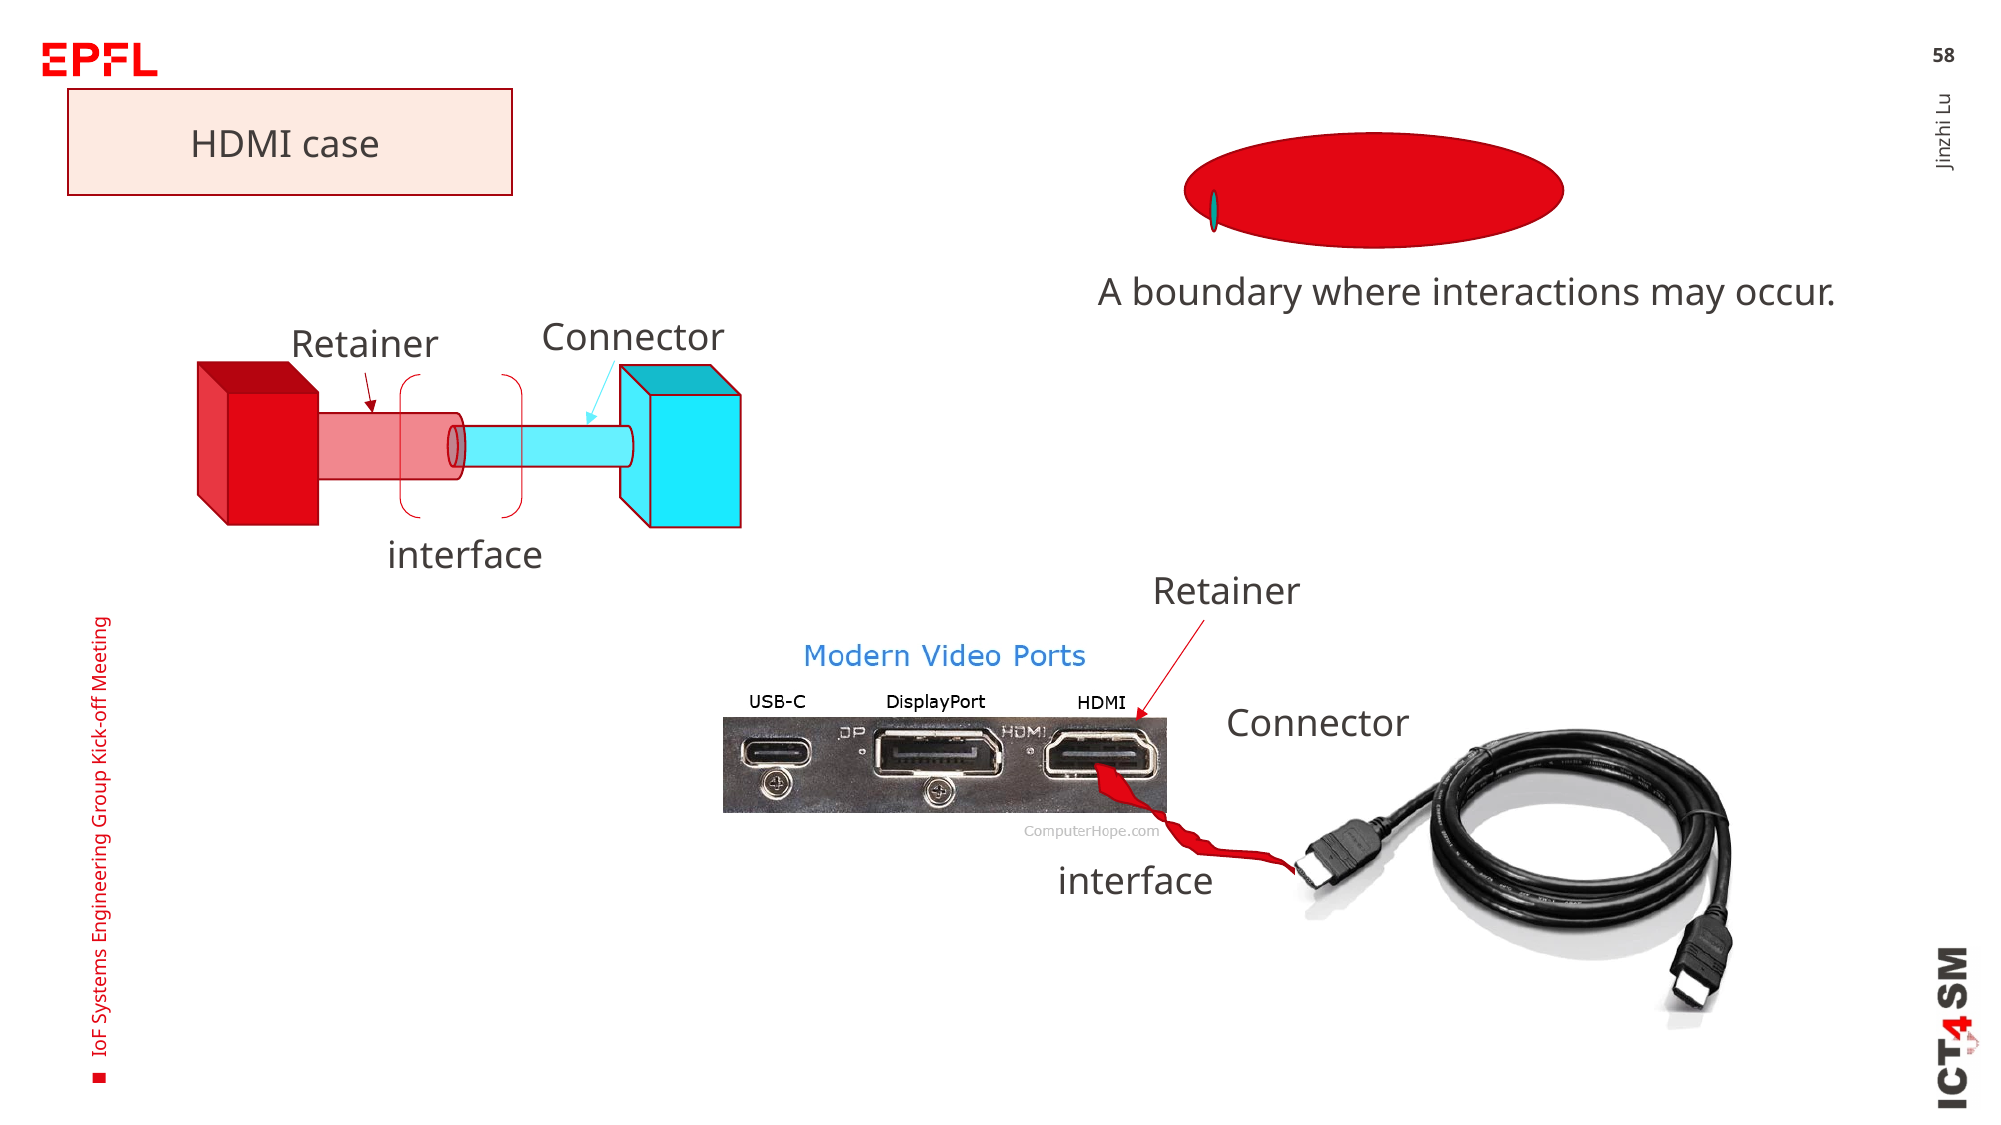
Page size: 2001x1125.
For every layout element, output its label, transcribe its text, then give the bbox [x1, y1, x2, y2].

picture [1937, 947, 1981, 1109]
picture [28, 28, 172, 91]
slide_number 58 [1887, 42, 2000, 79]
text_box Connector [1211, 691, 1289, 752]
text_box Retainer [1137, 559, 1317, 620]
text_box interface [1042, 850, 1229, 910]
text_box [1183, 132, 1565, 249]
slide_number IoF Systems Engineering Group Kick-off Meeting [0, 306, 198, 1073]
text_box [197, 306, 741, 584]
picture [723, 619, 1167, 854]
text_box HDMI case [67, 88, 513, 196]
text_box A boundary where interactions may occur. [1073, 260, 1853, 366]
picture [1289, 689, 1736, 1047]
text_box [1209, 189, 1219, 233]
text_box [1135, 619, 1205, 721]
text_box [1167, 820, 1289, 870]
